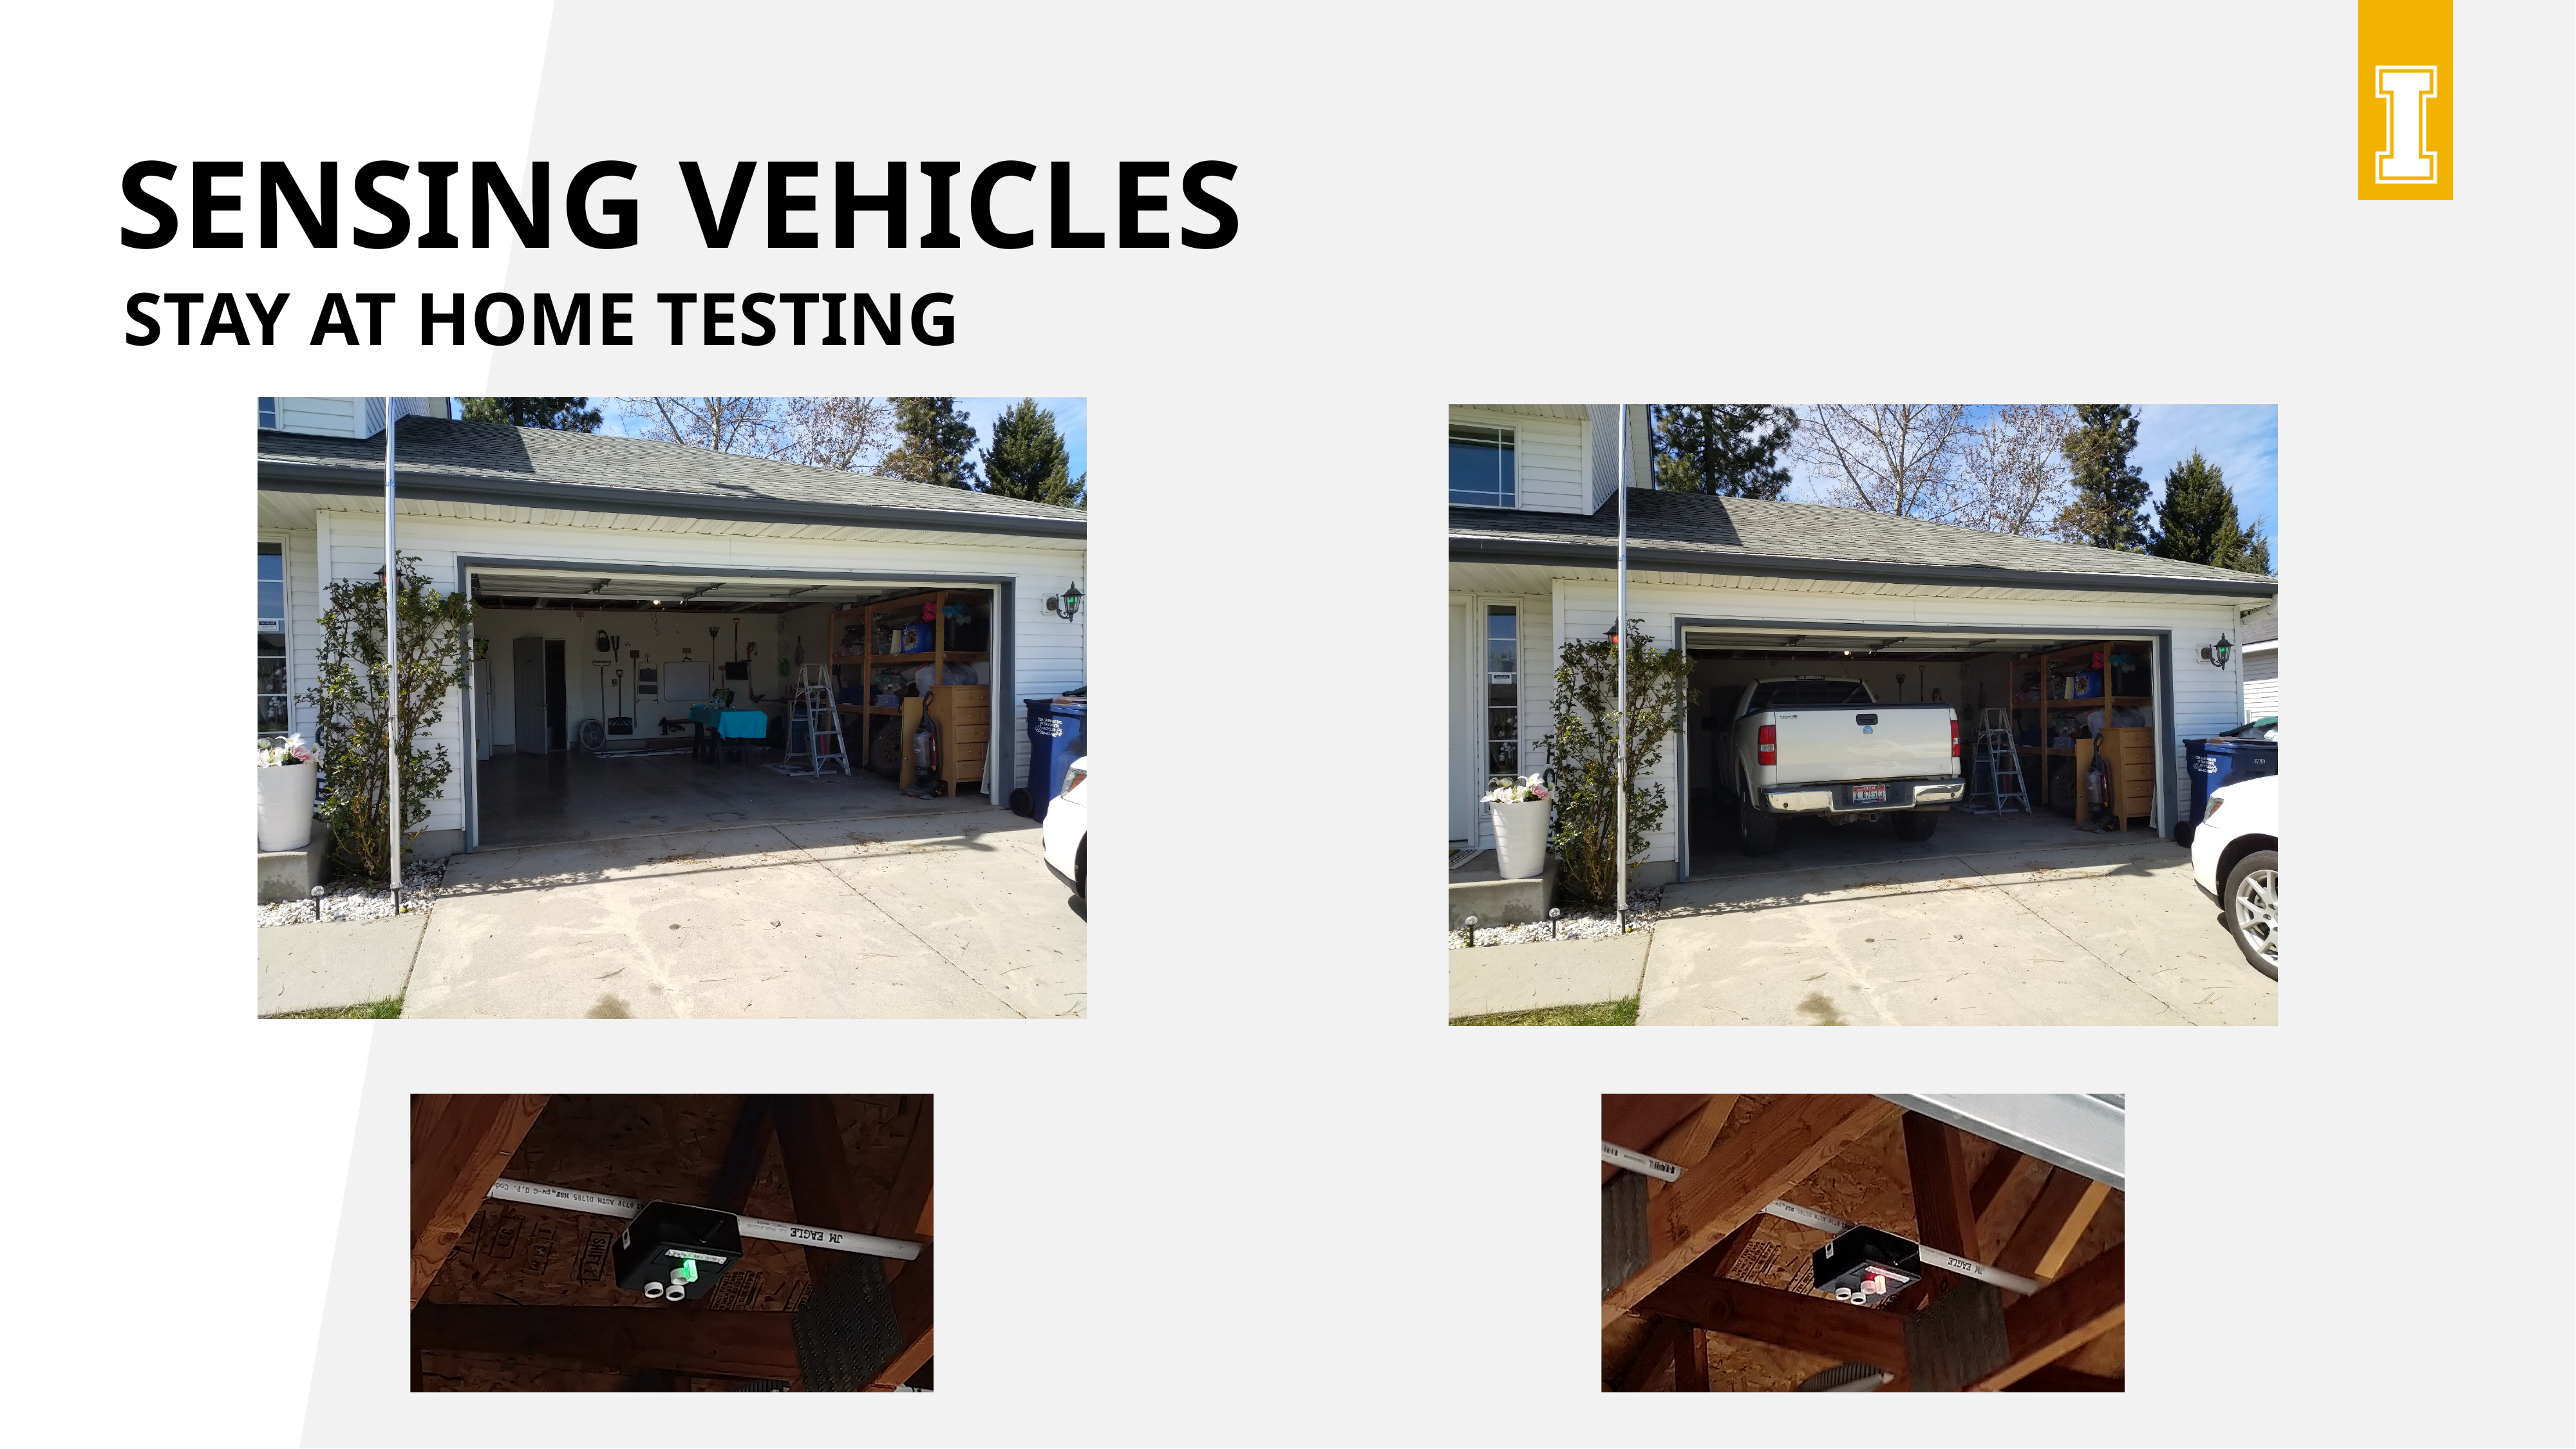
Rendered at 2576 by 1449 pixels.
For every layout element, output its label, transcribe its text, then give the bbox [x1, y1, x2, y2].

picture [410, 1094, 934, 1392]
text_box Sensing vehicles [116, 145, 1695, 273]
list Stay at home testing [123, 273, 1767, 361]
picture [257, 397, 1087, 1020]
picture [1448, 404, 2278, 1026]
picture [1601, 1094, 2125, 1392]
